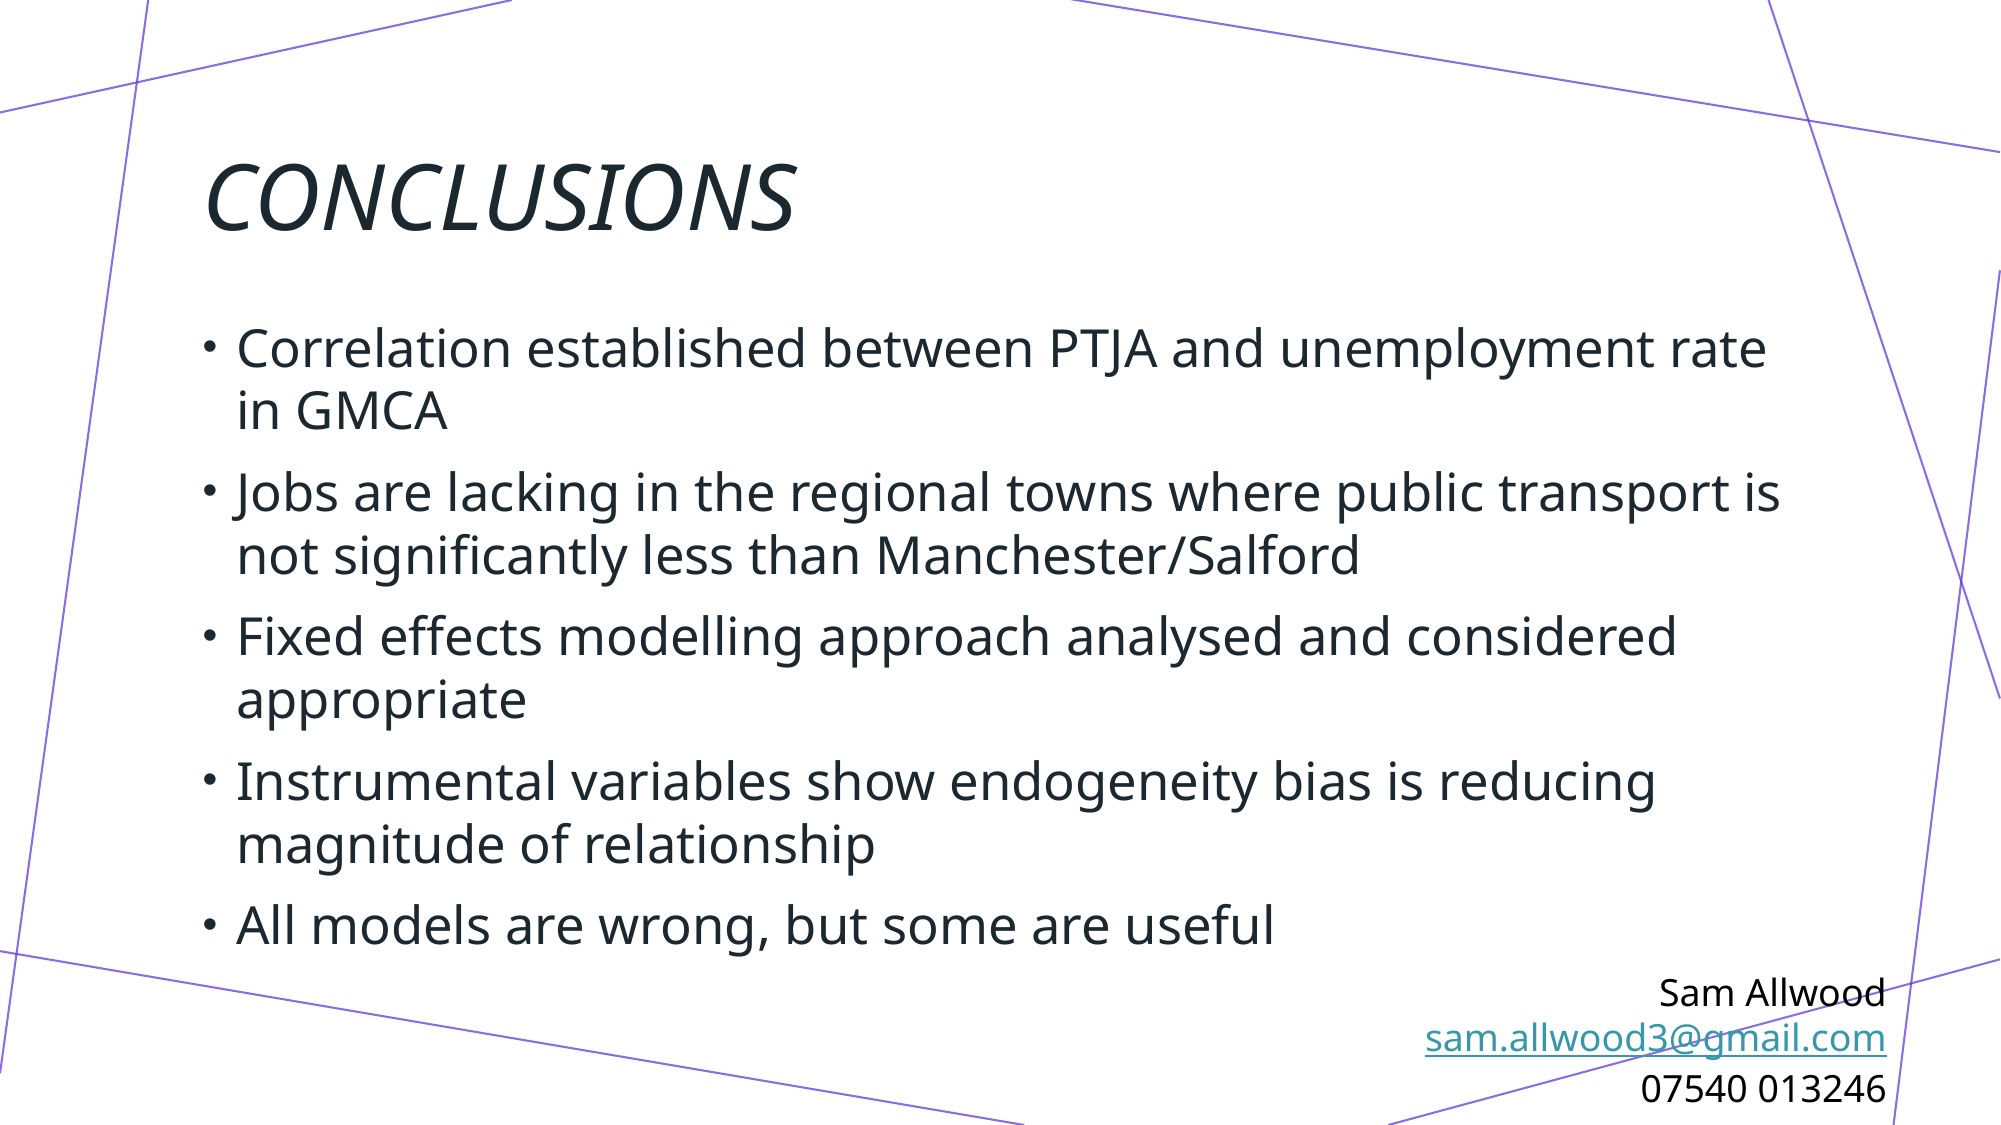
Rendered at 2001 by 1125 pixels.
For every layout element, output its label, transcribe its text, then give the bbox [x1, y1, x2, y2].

title conclusions [187, 87, 1813, 307]
text_box Sam Allwood sam.allwood3@gmail.com 07540 013246 [999, 961, 1902, 1118]
list Correlation established between PTJA and unemployment rate in GMCA Jobs are lacking in the regional towns where public transport is not significantly less than Manchester/Salford Fixed effects modelling approach analysed and considered appropriate Instrumental variables show endogeneity bias is reducing magnitude of relationship All models are wrong, but some are useful [187, 307, 1813, 968]
